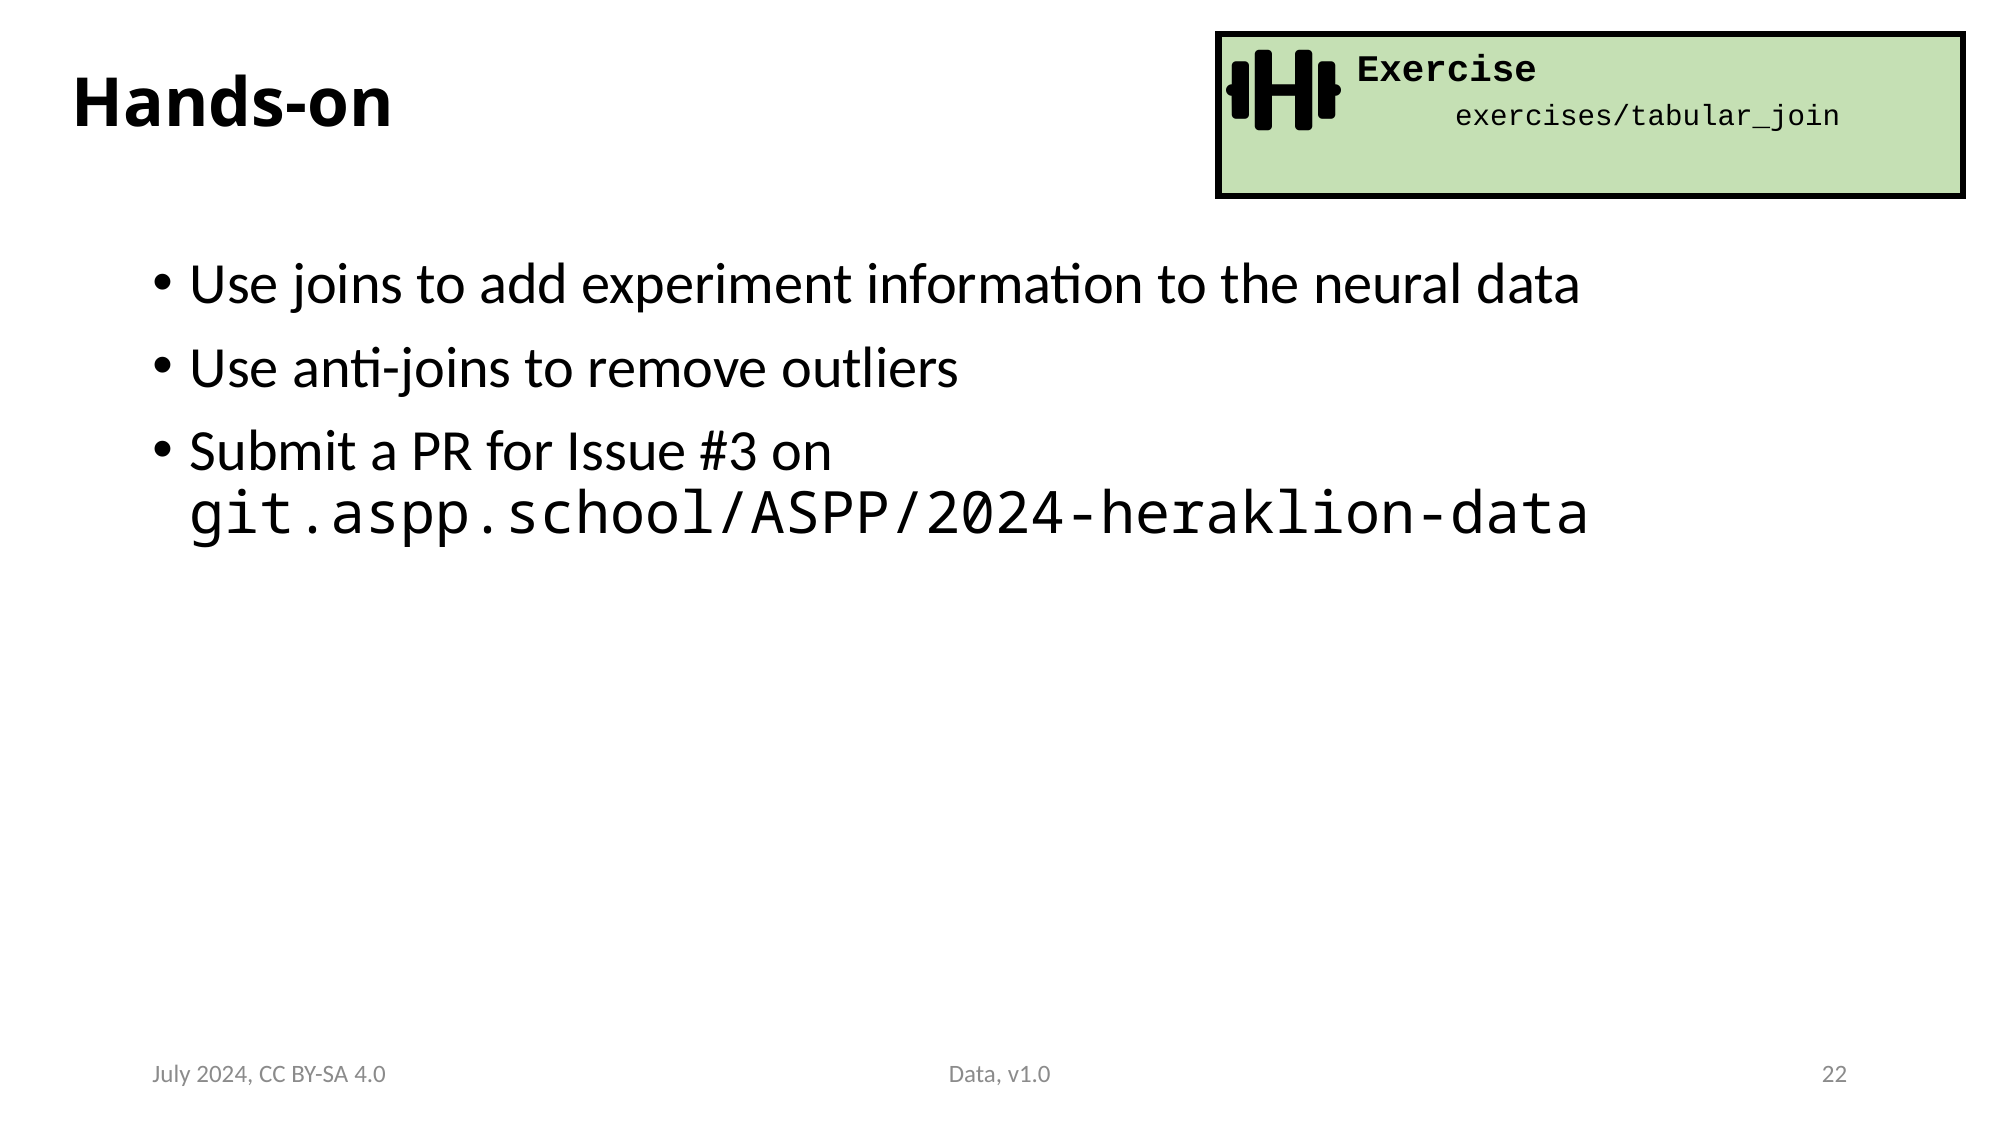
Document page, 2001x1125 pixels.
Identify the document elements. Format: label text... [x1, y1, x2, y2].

slide_number 22 [1412, 1042, 1863, 1103]
text_box [1217, 33, 1964, 197]
picture [1226, 44, 1341, 137]
title Hands-on [56, 59, 1036, 217]
list Use joins to add experiment information to the neural data Use anti-joins to remove outliers Submit a PR for Issue #3 on git.aspp.school/ASPP/2024-heraklion-data [137, 245, 1863, 1014]
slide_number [137, 1042, 588, 1103]
text_box exercises/tabular_join [1361, 88, 1934, 139]
footer Data, v1.0 [662, 1042, 1338, 1103]
text_box Exercise [1300, 36, 1593, 97]
